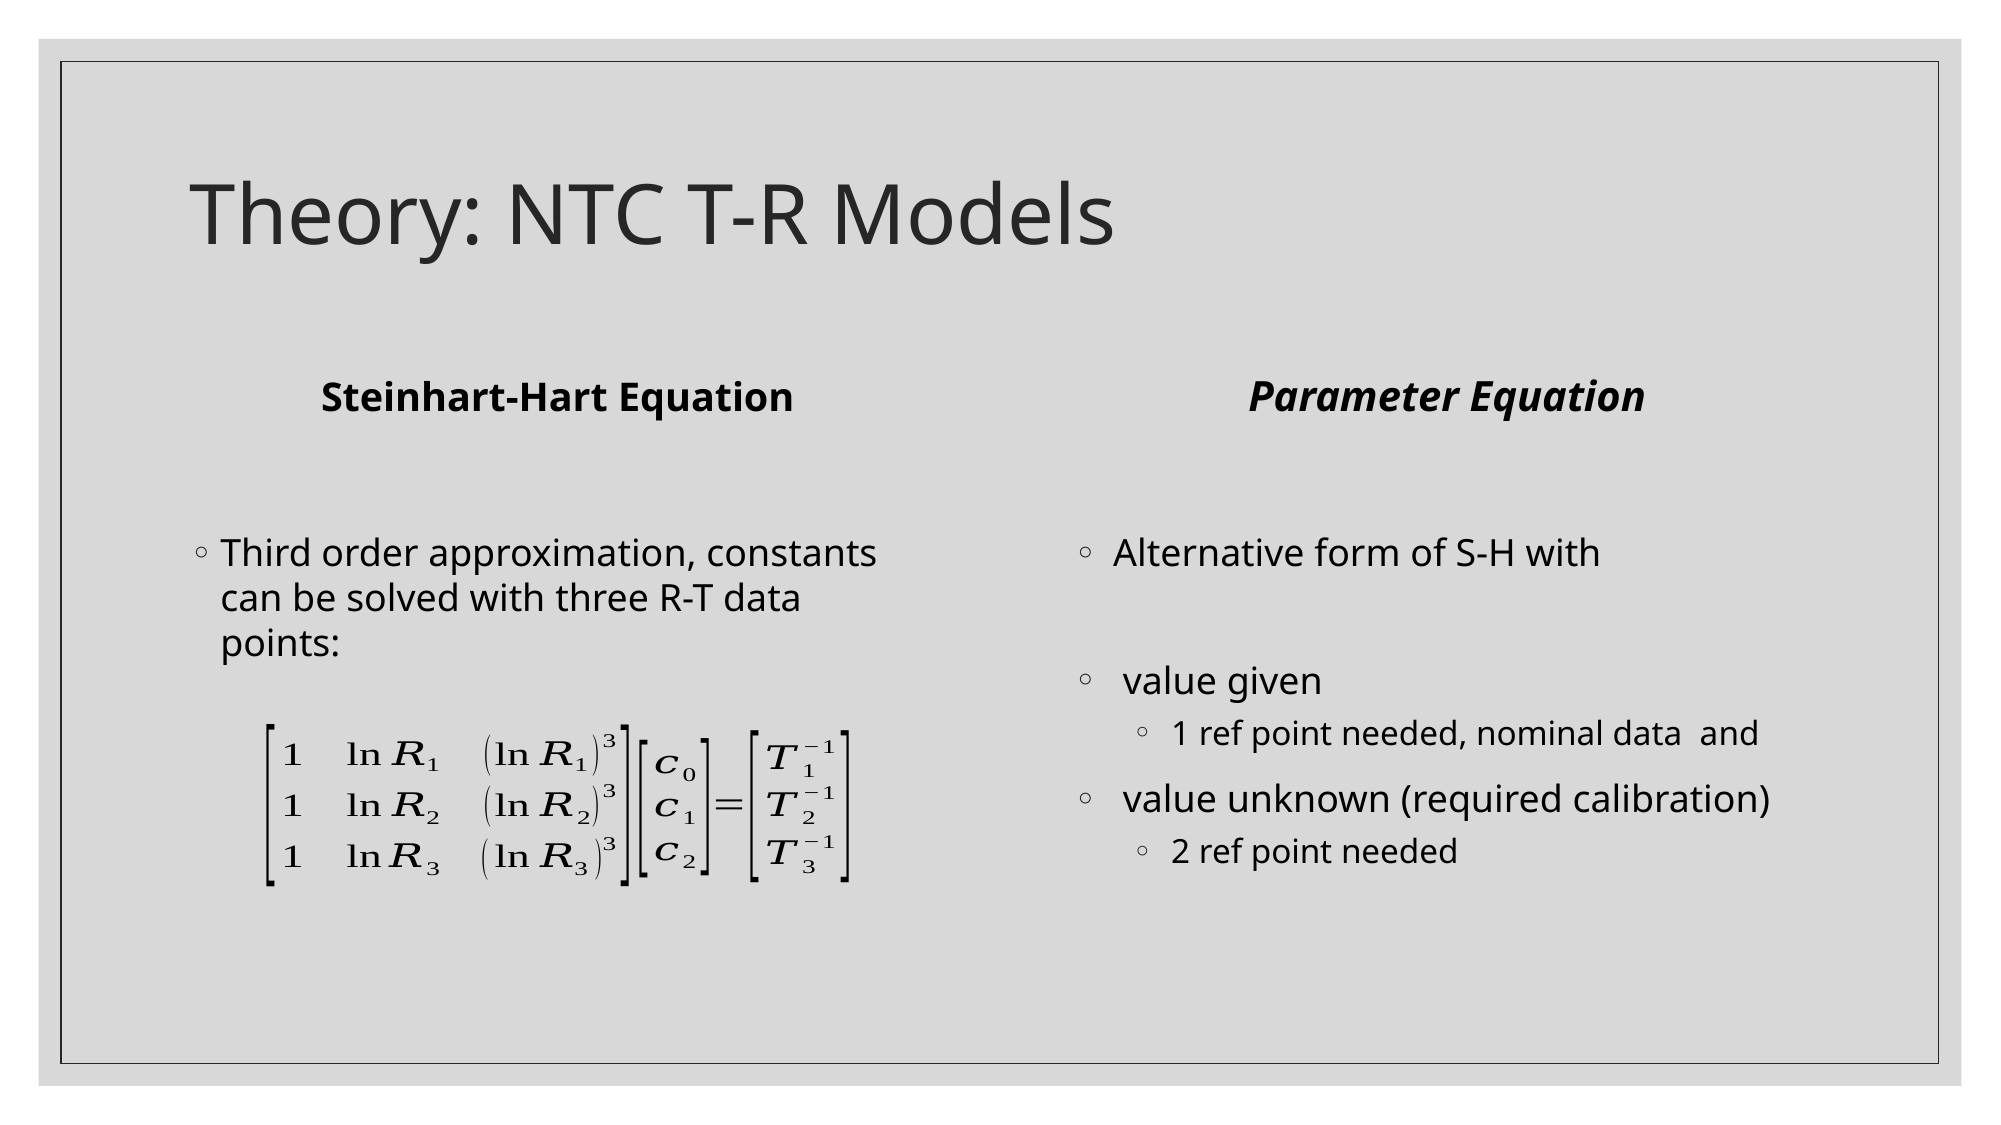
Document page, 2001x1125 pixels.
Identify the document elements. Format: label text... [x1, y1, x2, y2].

list Steinhart-Hart Equation [175, 340, 941, 446]
title Theory: NTC T-R Models [174, 105, 1825, 331]
